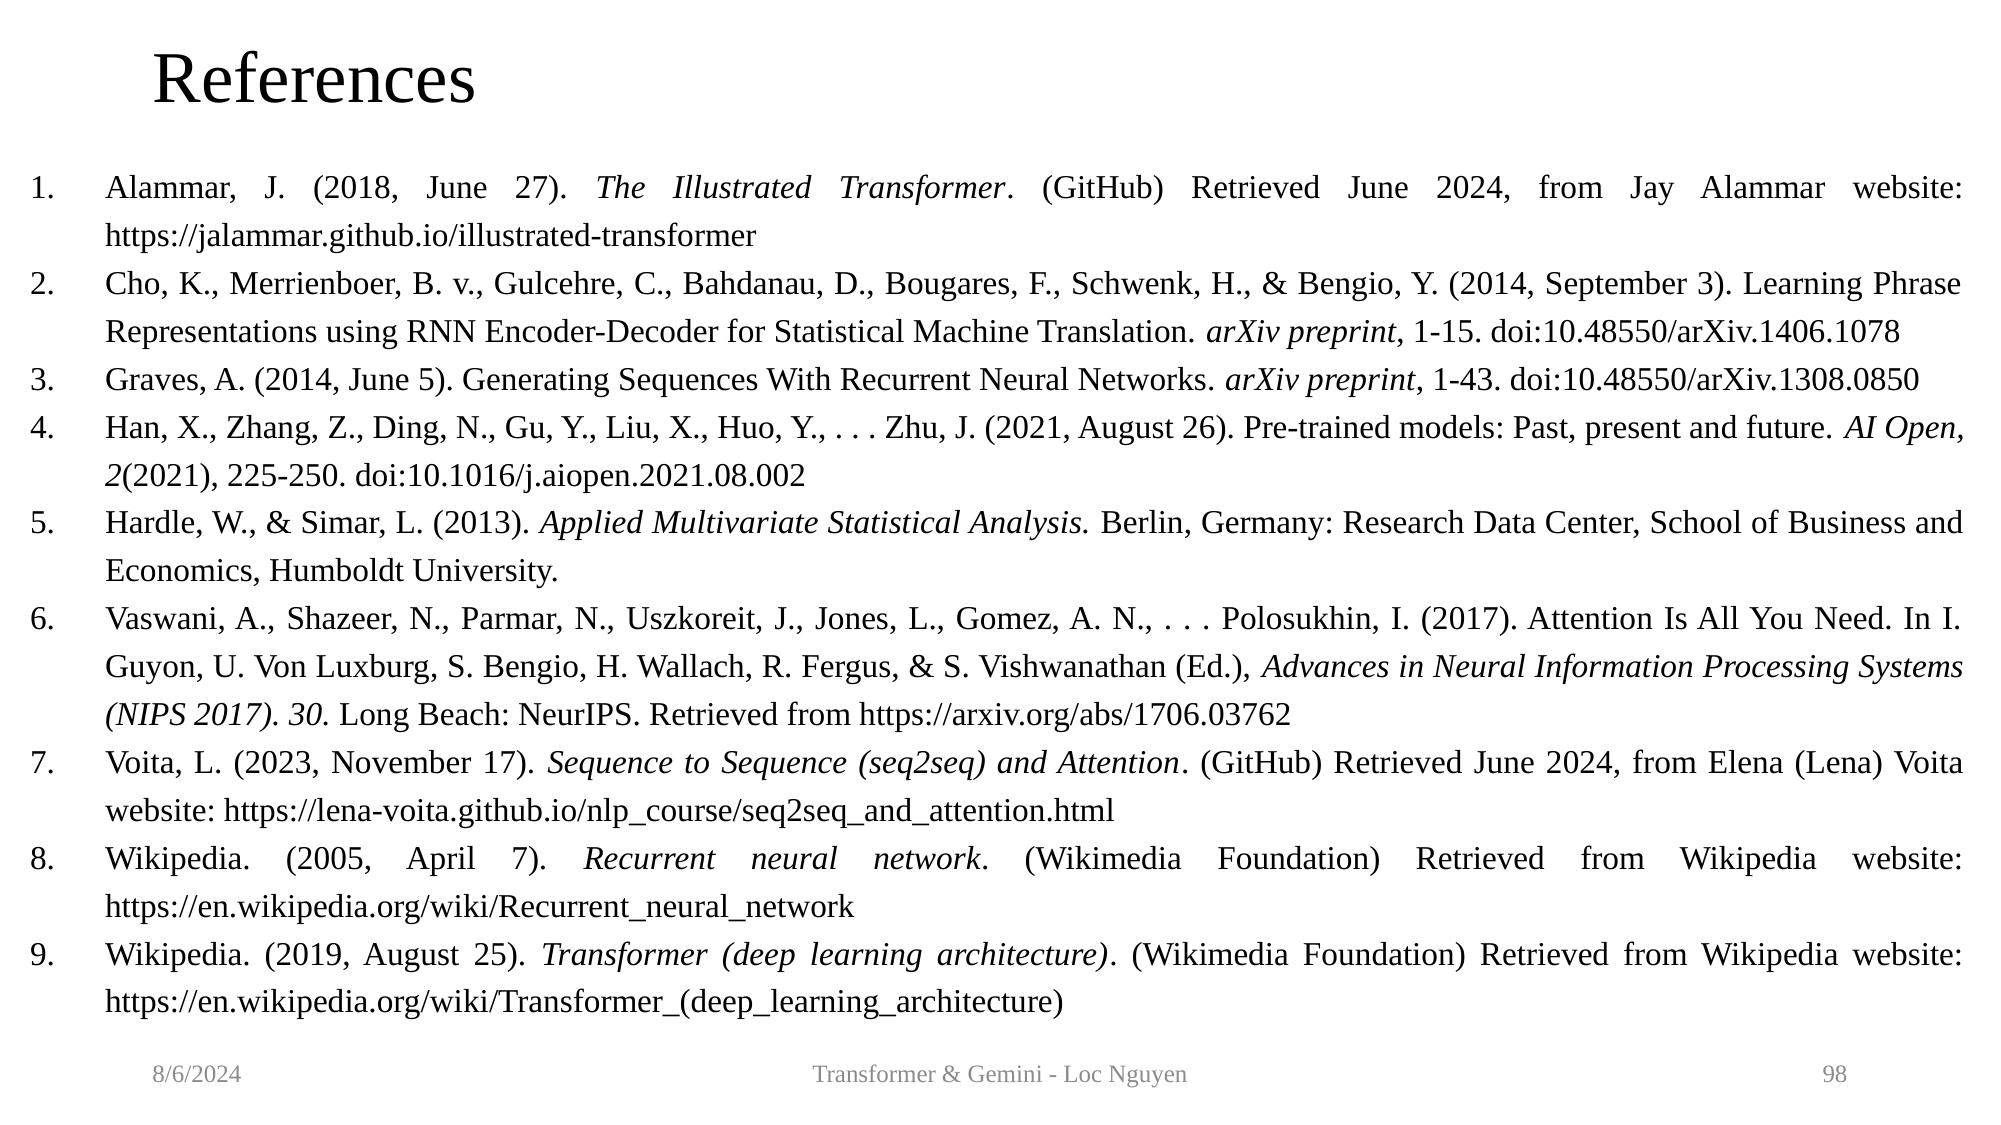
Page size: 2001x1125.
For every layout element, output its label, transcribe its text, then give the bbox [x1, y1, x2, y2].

footer Transformer & Gemini - Loc Nguyen [662, 1042, 1338, 1103]
title References [137, 19, 1863, 128]
slide_number 98 [1412, 1042, 1863, 1103]
list Alammar, J. (2018, June 27). The Illustrated Transformer. (GitHub) Retrieved June 2024, from Jay Alammar website: https://jalammar.github.io/illustrated-transformer Cho, K., Merrienboer, B. v., Gulcehre, C., Bahdanau, D., Bougares, F., Schwenk, H., & Bengio, Y. (2014, September 3). Learning Phrase Representations using RNN Encoder-Decoder for Statistical Machine Translation. arXiv preprint, 1-15. doi:10.48550/arXiv.1406.1078 Graves, A. (2014, June 5). Generating Sequences With Recurrent Neural Networks. arXiv preprint, 1-43. doi:10.48550/arXiv.1308.0850 Han, X., Zhang, Z., Ding, N., Gu, Y., Liu, X., Huo, Y., . . . Zhu, J. (2021, August 26). Pre-trained models: Past, present and future. AI Open, 2(2021), 225-250. doi:10.1016/j.aiopen.2021.08.002 Hardle, W., & Simar, L. (2013). Applied Multivariate Statistical Analysis. Berlin, Germany: Research Data Center, School of Business and Economics, Humboldt University. Vaswani, A., Shazeer, N., Parmar, N., Uszkoreit, J., Jones, L., Gomez, A. N., . . . Polosukhin, I. (2017). Attention Is All You Need. In I. Guyon, U. Von Luxburg, S. Bengio, H. Wallach, R. Fergus, & S. Vishwanathan (Ed.), Advances in Neural Information Processing Systems (NIPS 2017). 30. Long Beach: NeurIPS. Retrieved from https://arxiv.org/abs/1706.03762 Voita, L. (2023, November 17). Sequence to Sequence (seq2seq) and Attention. (GitHub) Retrieved June 2024, from Elena (Lena) Voita website: https://lena-voita.github.io/nlp_course/seq2seq_and_attention.html Wikipedia. (2005, April 7). Recurrent neural network. (Wikimedia Foundation) Retrieved from Wikipedia website: https://en.wikipedia.org/wiki/Recurrent_neural_network Wikipedia. (2019, August 25). Transformer (deep learning architecture). (Wikimedia Foundation) Retrieved from Wikipedia website: https://en.wikipedia.org/wiki/Transformer_(deep_learning_architecture) [15, 149, 1980, 1000]
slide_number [137, 1042, 588, 1103]
